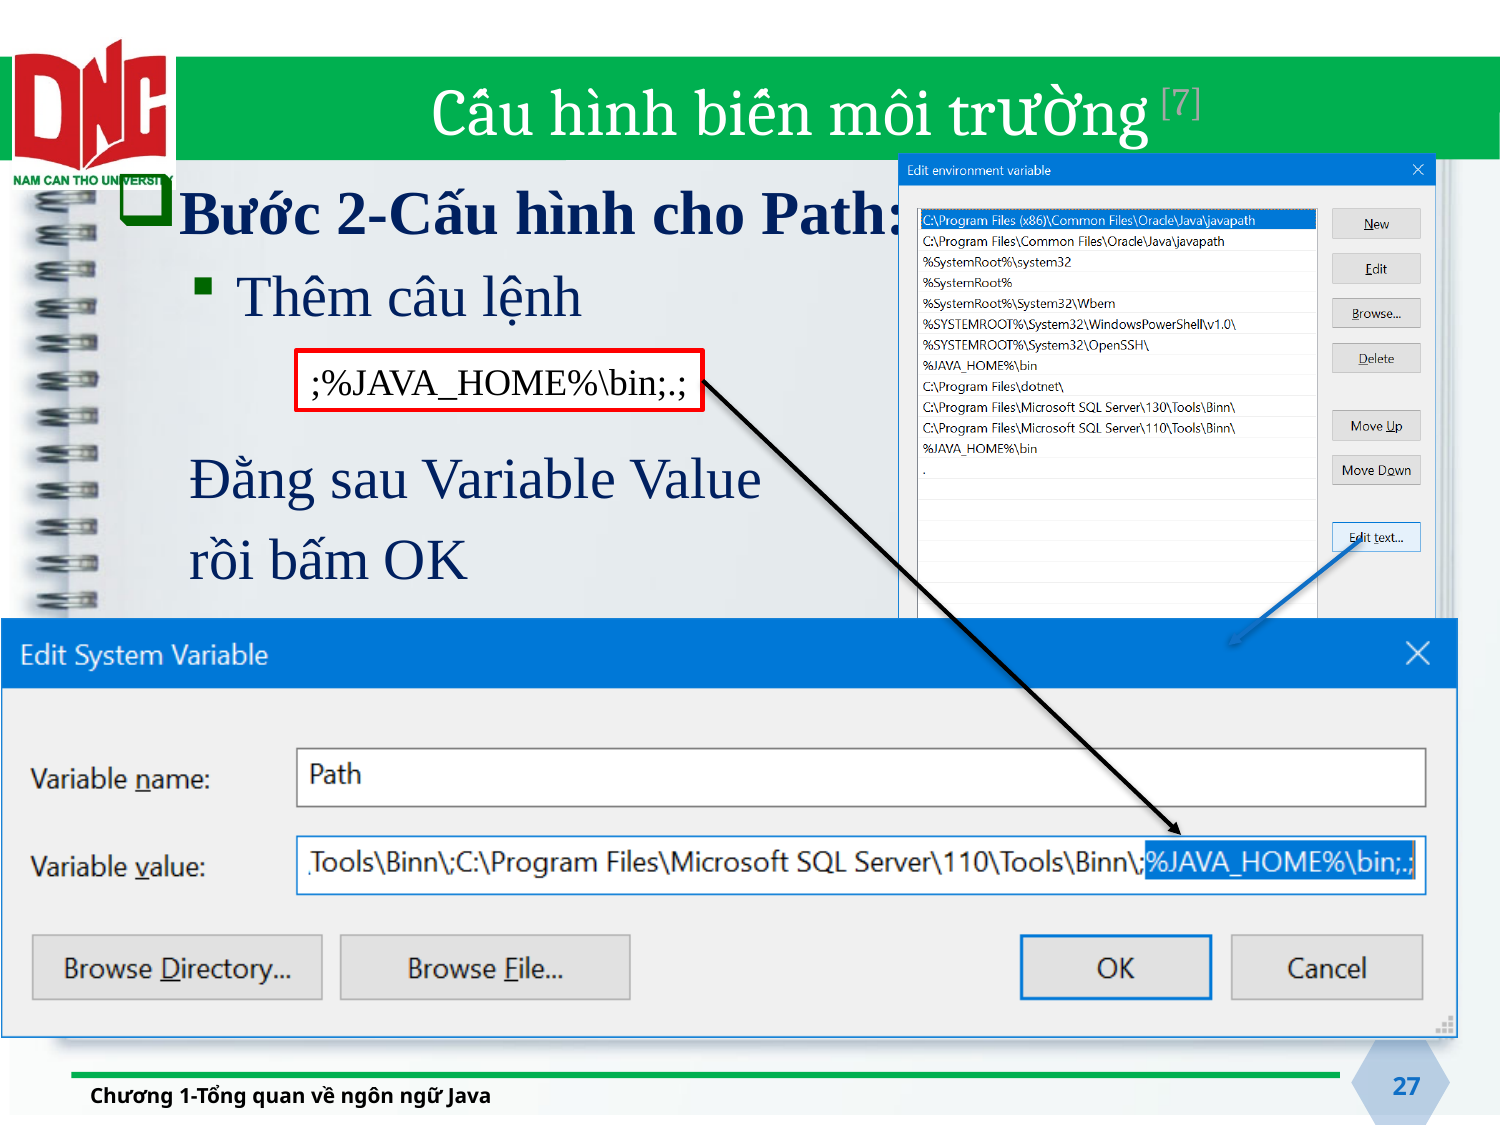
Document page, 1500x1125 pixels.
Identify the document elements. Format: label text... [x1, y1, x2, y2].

text_box ;%JAVA_HOME%\bin;.; [294, 348, 705, 412]
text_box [705, 380, 1182, 836]
picture [0, 37, 1500, 1115]
title Cấu hình biến môi trường [7] [187, 62, 1449, 155]
list Bước 2-Cấu hình cho Path: Thêm câu lệnh Đằng sau Variable Value rồi bấm OK [99, 164, 893, 617]
slide_number Chương 1-Tổng quan về ngôn ngữ Java [75, 1074, 713, 1116]
slide_number 27 [1350, 1062, 1436, 1104]
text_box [1228, 538, 1362, 646]
